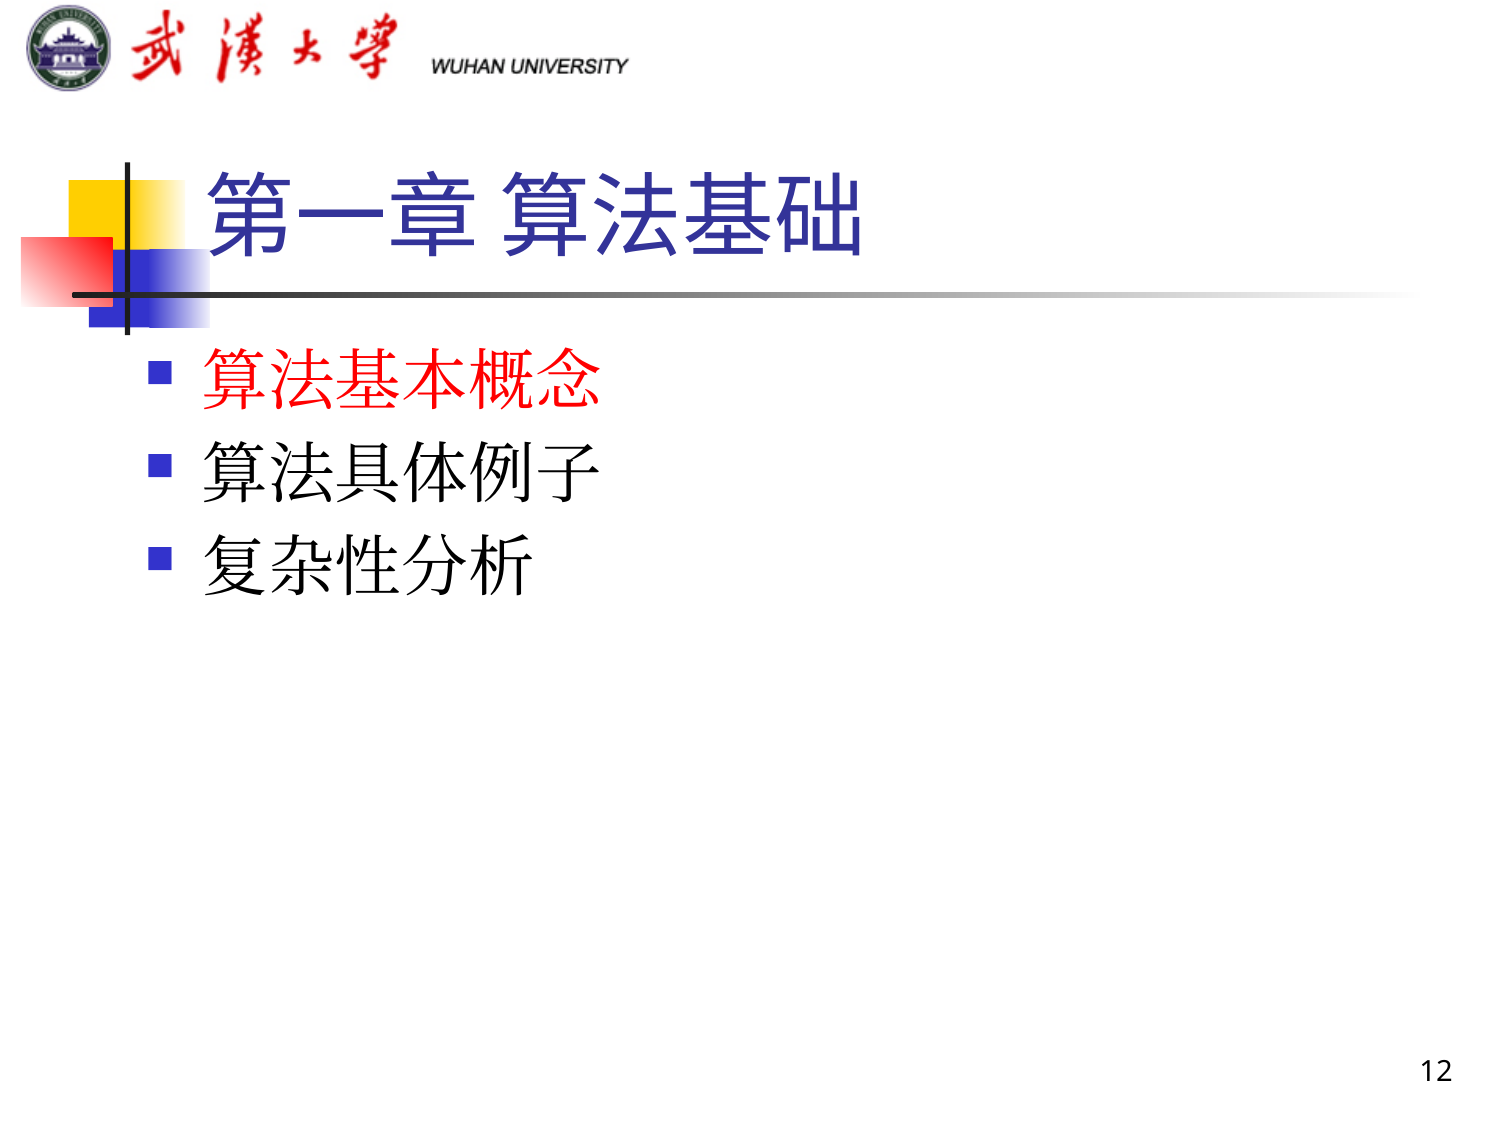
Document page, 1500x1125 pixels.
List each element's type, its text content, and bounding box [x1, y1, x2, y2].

slide_number 12 [1155, 1024, 1468, 1100]
picture [0, 0, 643, 93]
text_box 第一章 算法基础 [188, 35, 1468, 275]
list 算法基本概念 算法具体例子 复杂性分析 [130, 329, 1406, 1005]
